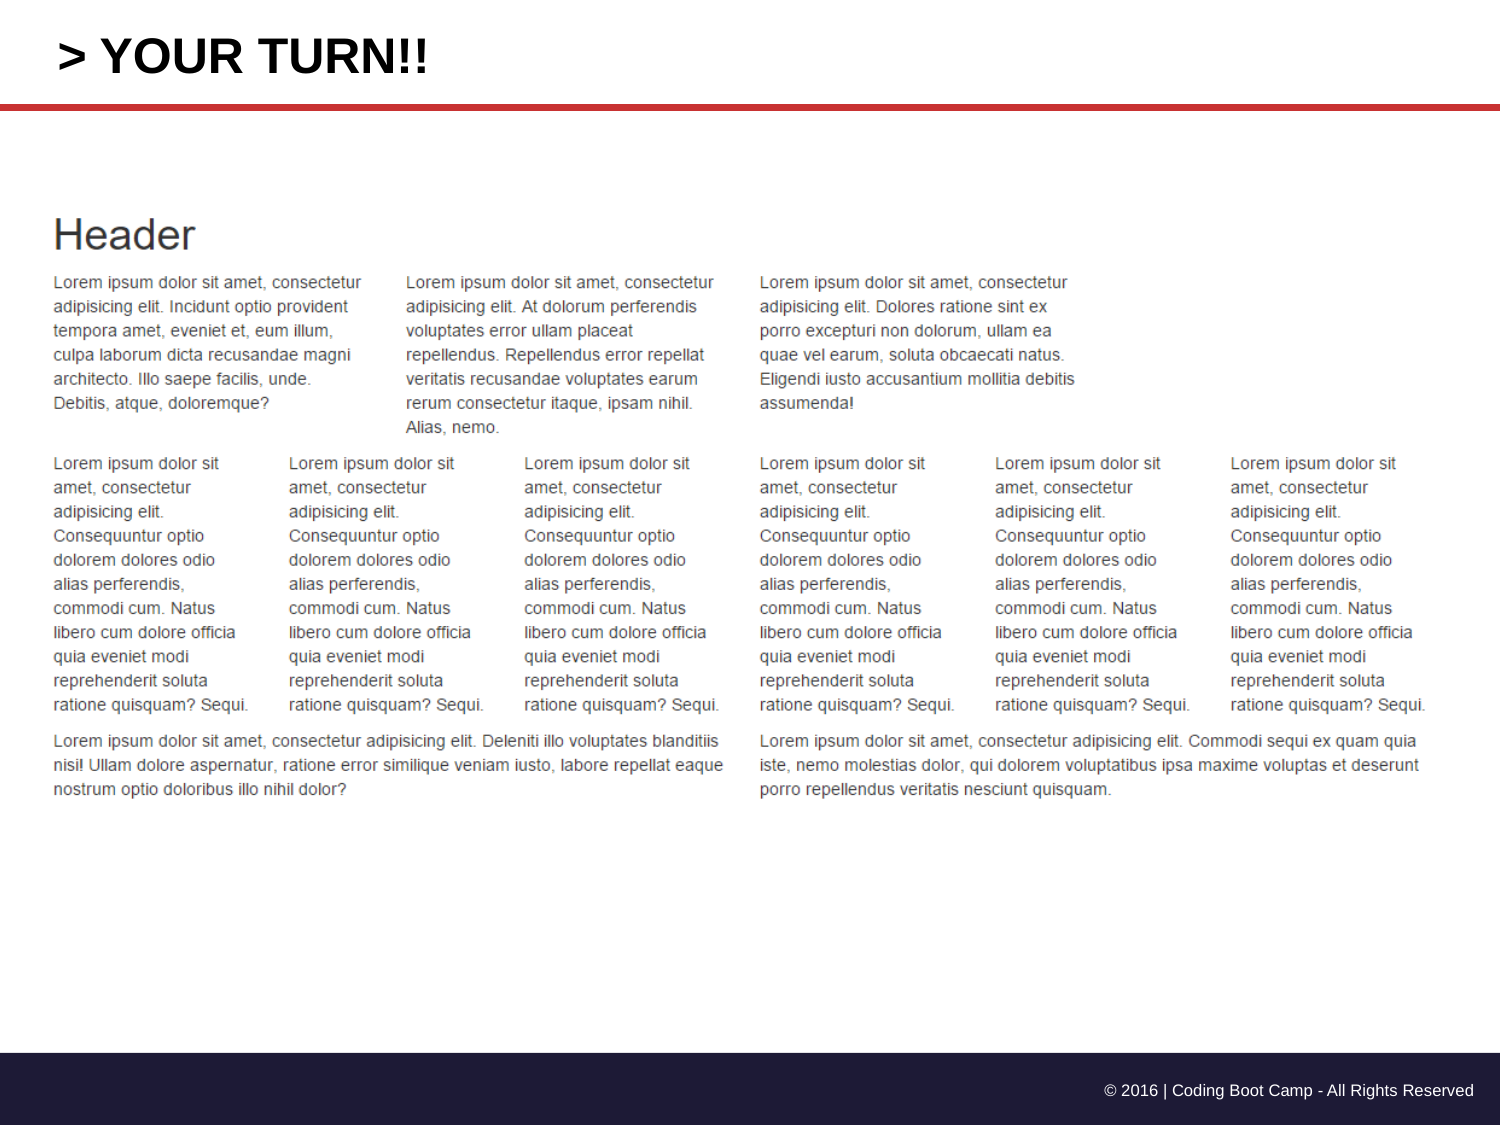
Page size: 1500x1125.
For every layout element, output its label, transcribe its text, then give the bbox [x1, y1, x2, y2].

text_box > YOUR TURN!! [49, 16, 888, 91]
picture [32, 198, 1483, 842]
